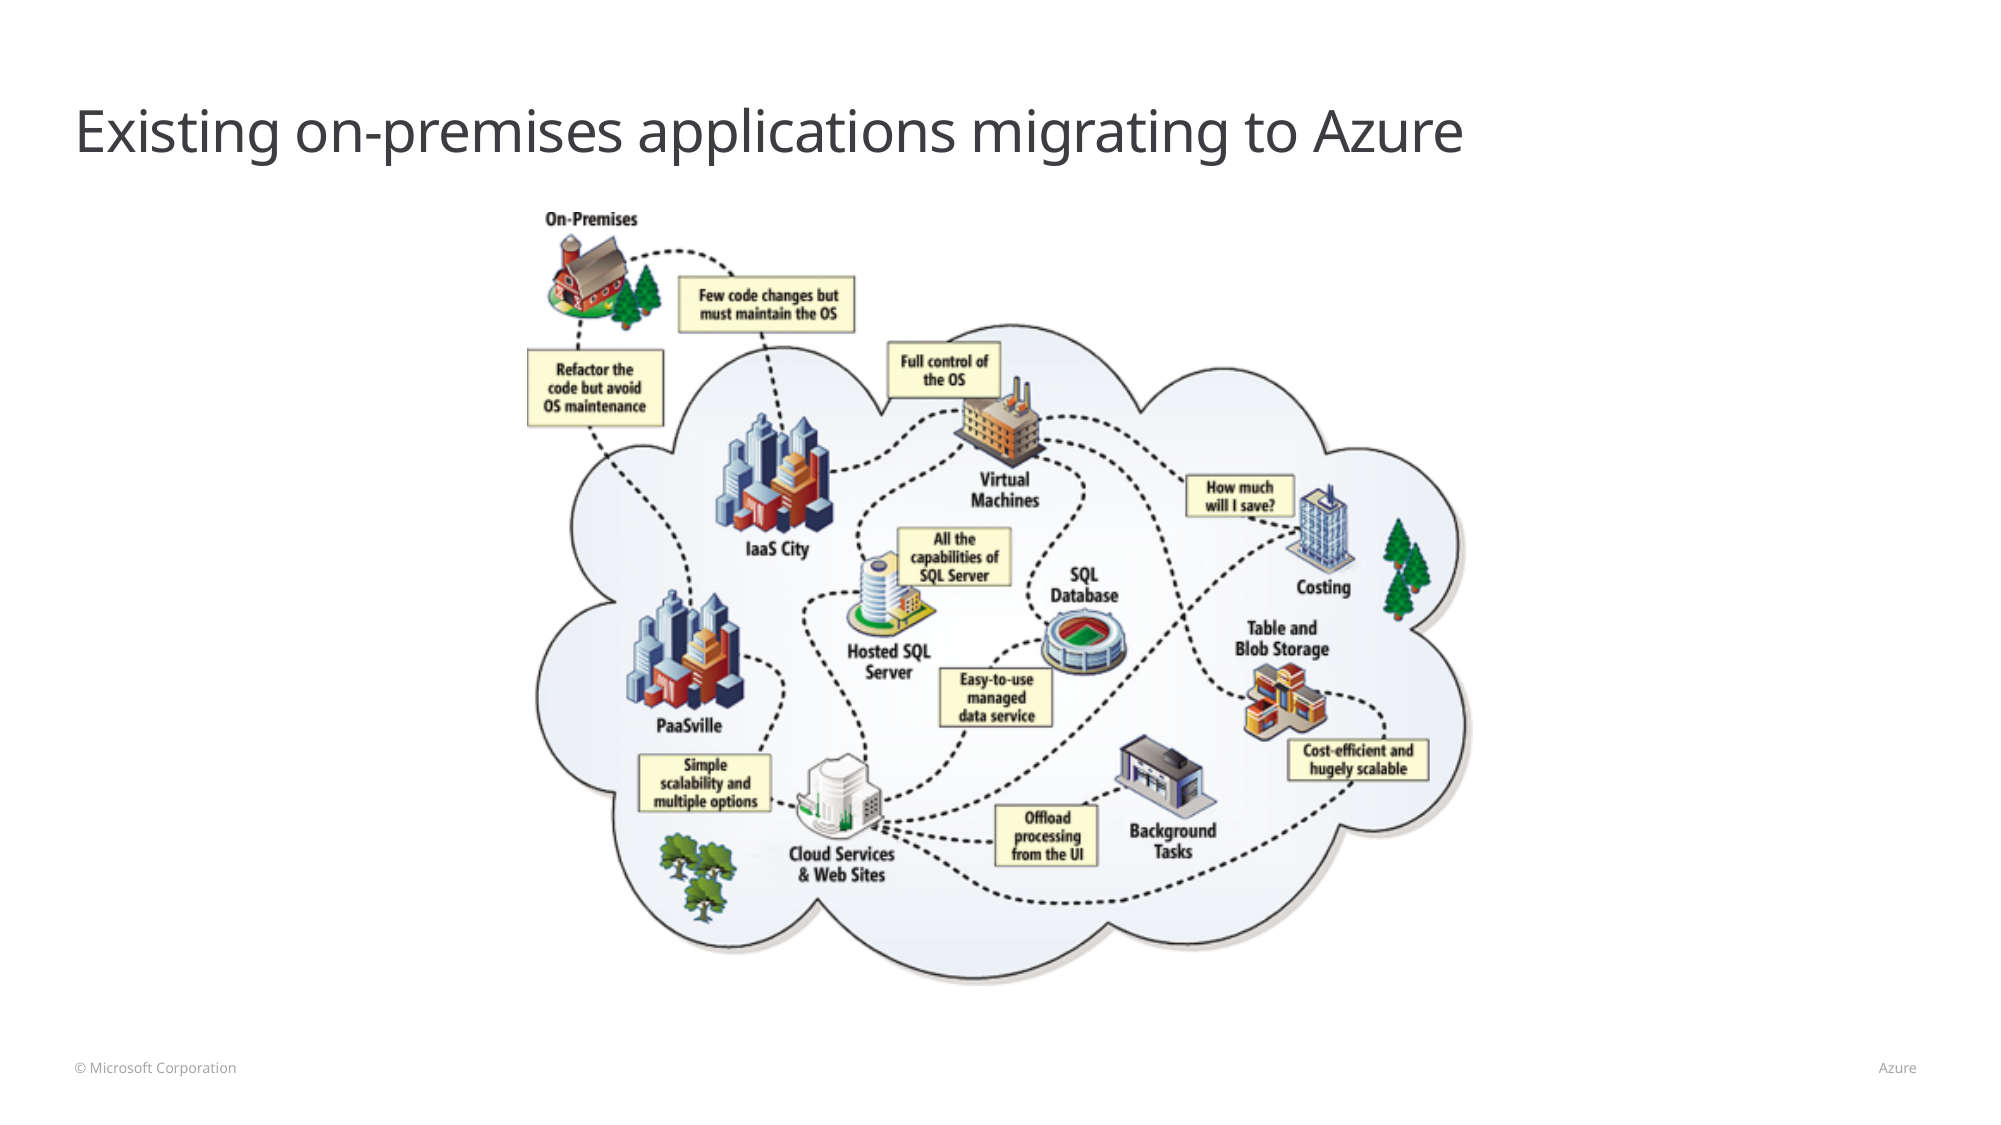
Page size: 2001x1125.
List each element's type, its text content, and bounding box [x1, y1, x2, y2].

title Existing on-premises applications migrating to Azure [74, 101, 1930, 166]
footer © Microsoft Corporation Azure [59, 1058, 1960, 1078]
picture [527, 212, 1473, 987]
